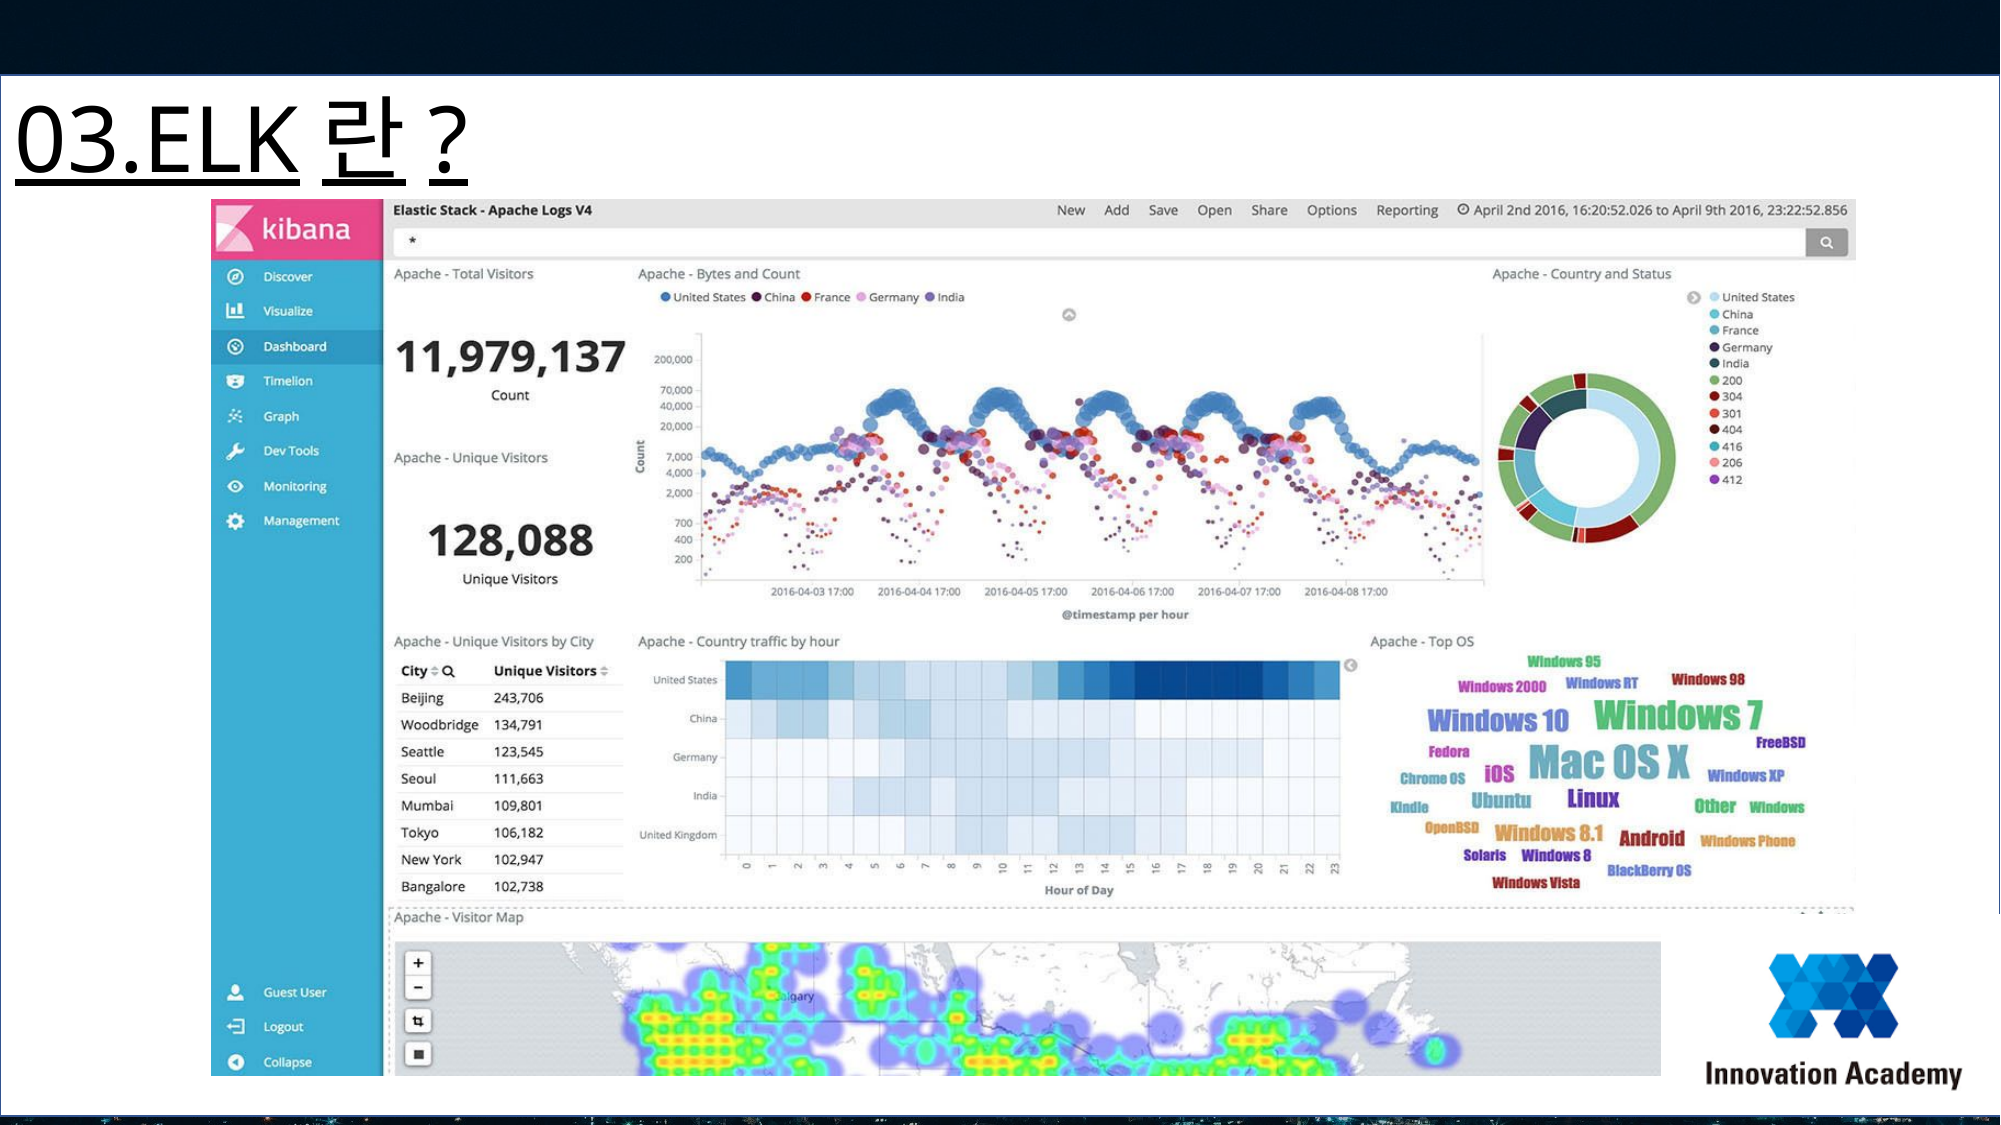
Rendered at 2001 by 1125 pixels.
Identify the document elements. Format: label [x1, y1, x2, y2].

text_box [0, 0, 2000, 1125]
picture [211, 199, 2000, 1115]
